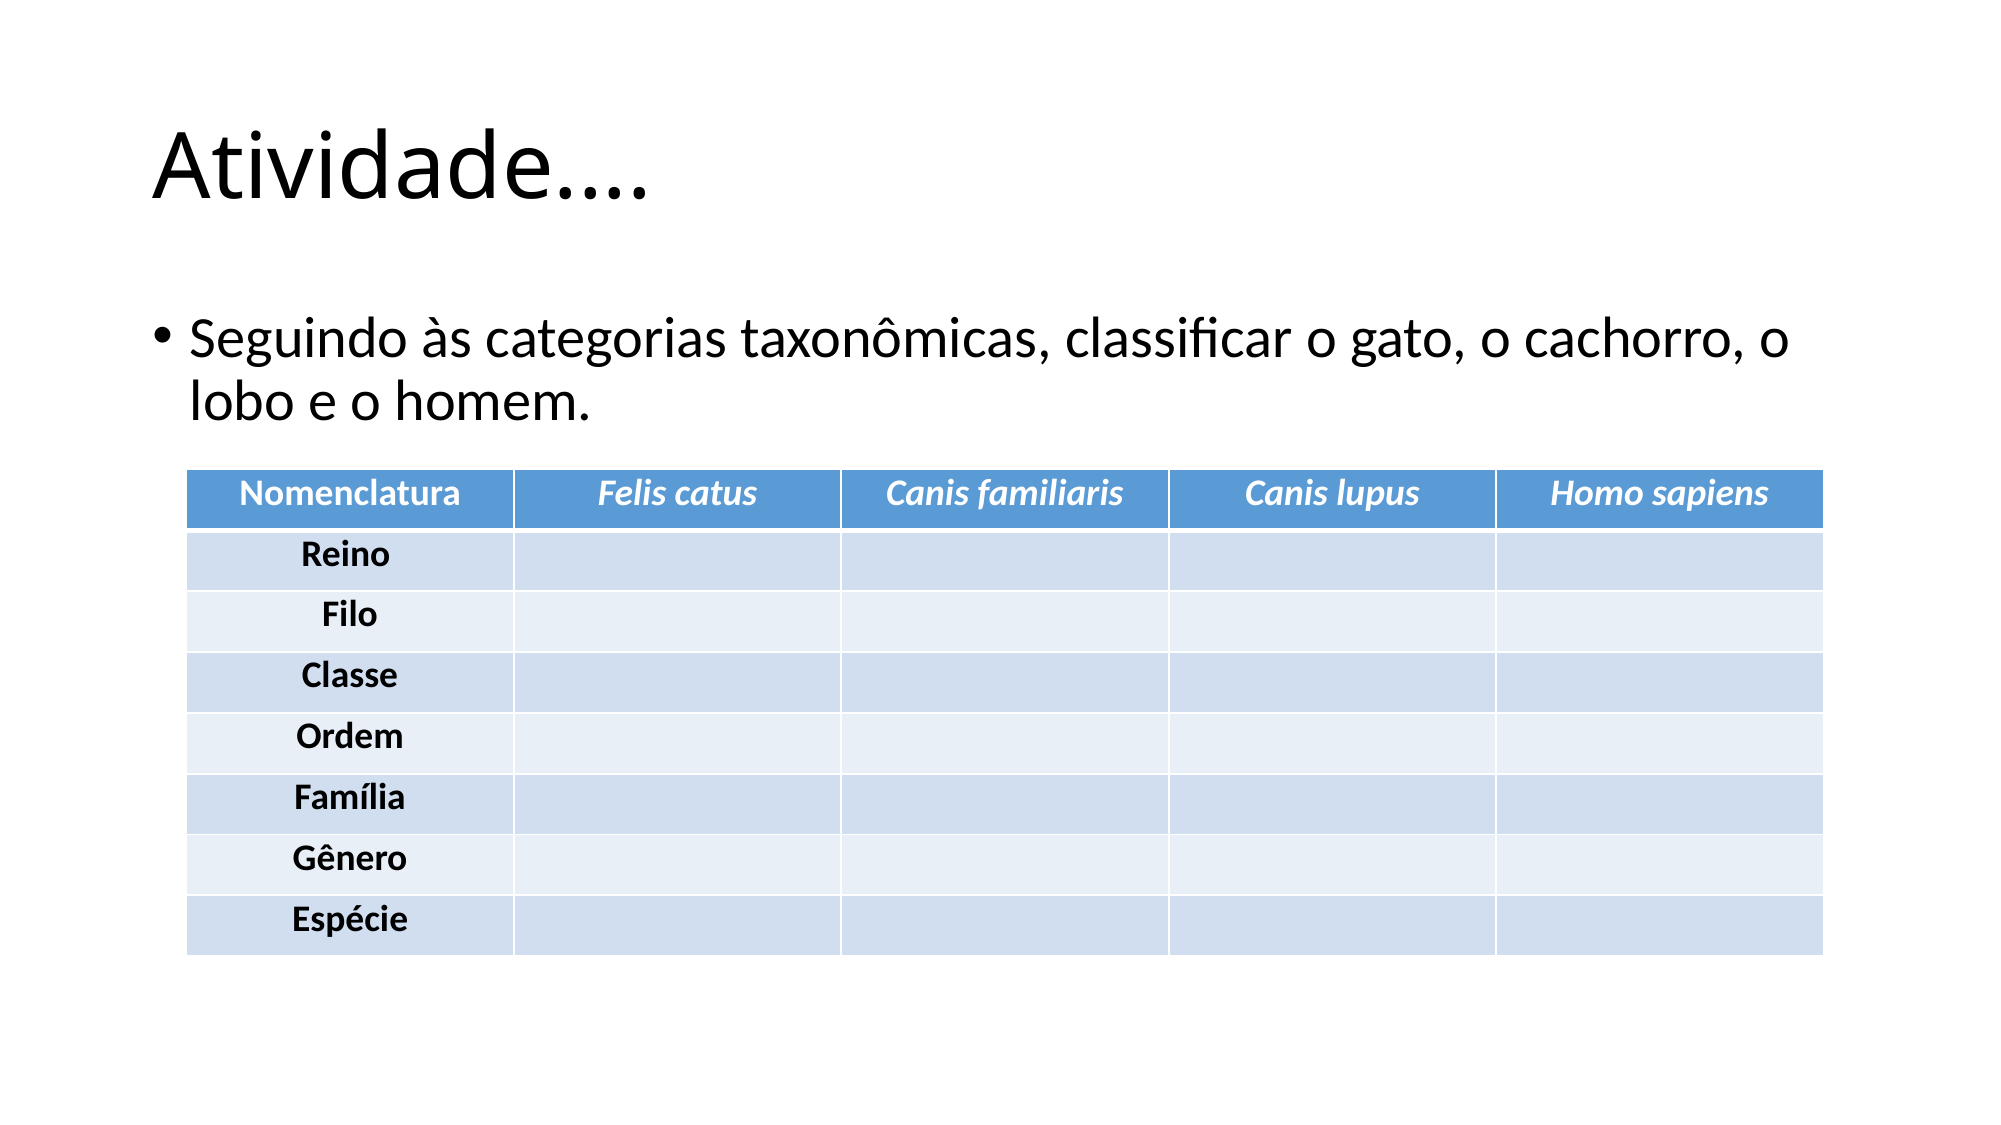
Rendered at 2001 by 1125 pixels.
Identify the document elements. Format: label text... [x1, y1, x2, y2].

table_header Canis familiaris [842, 470, 1168, 528]
table_cell [842, 835, 1168, 894]
table_cell Reino [187, 533, 513, 590]
table_cell [515, 714, 840, 773]
table_cell [842, 775, 1168, 834]
table_cell Família [187, 775, 513, 834]
table_cell [1497, 592, 1823, 651]
table_cell [1170, 592, 1495, 651]
table_cell [842, 653, 1168, 712]
table_header Canis lupus [1170, 470, 1495, 528]
table_cell [1170, 896, 1495, 955]
title Atividade.... [137, 59, 1863, 278]
table_cell [515, 835, 840, 894]
list Seguindo às categorias taxonômicas, classificar o gato, o cachorro, o lobo e o homem. [137, 299, 1863, 1014]
table_cell [842, 896, 1168, 955]
table_header Felis catus [515, 470, 840, 528]
table_cell [1497, 835, 1823, 894]
table_cell Gênero [187, 835, 513, 894]
table_cell [1497, 775, 1823, 834]
table_cell [1497, 714, 1823, 773]
table_header Nomenclatura [187, 470, 513, 528]
table_cell [842, 592, 1168, 651]
table_cell [842, 533, 1168, 590]
table_cell Filo [187, 592, 513, 651]
table_cell [515, 896, 840, 955]
table_cell [1170, 775, 1495, 834]
table_cell [515, 653, 840, 712]
table_cell [1170, 714, 1495, 773]
table_cell [1170, 533, 1495, 590]
table_cell [515, 533, 840, 590]
table_cell [1497, 653, 1823, 712]
table_cell Ordem [187, 714, 513, 773]
table_cell Espécie [187, 896, 513, 955]
table_cell [515, 775, 840, 834]
table_cell [842, 714, 1168, 773]
table_cell [1497, 533, 1823, 590]
table_cell [1497, 896, 1823, 955]
table_cell Classe [187, 653, 513, 712]
table_cell [1170, 835, 1495, 894]
table_cell [515, 592, 840, 651]
table_header Homo sapiens [1497, 470, 1823, 528]
table_cell [1170, 653, 1495, 712]
